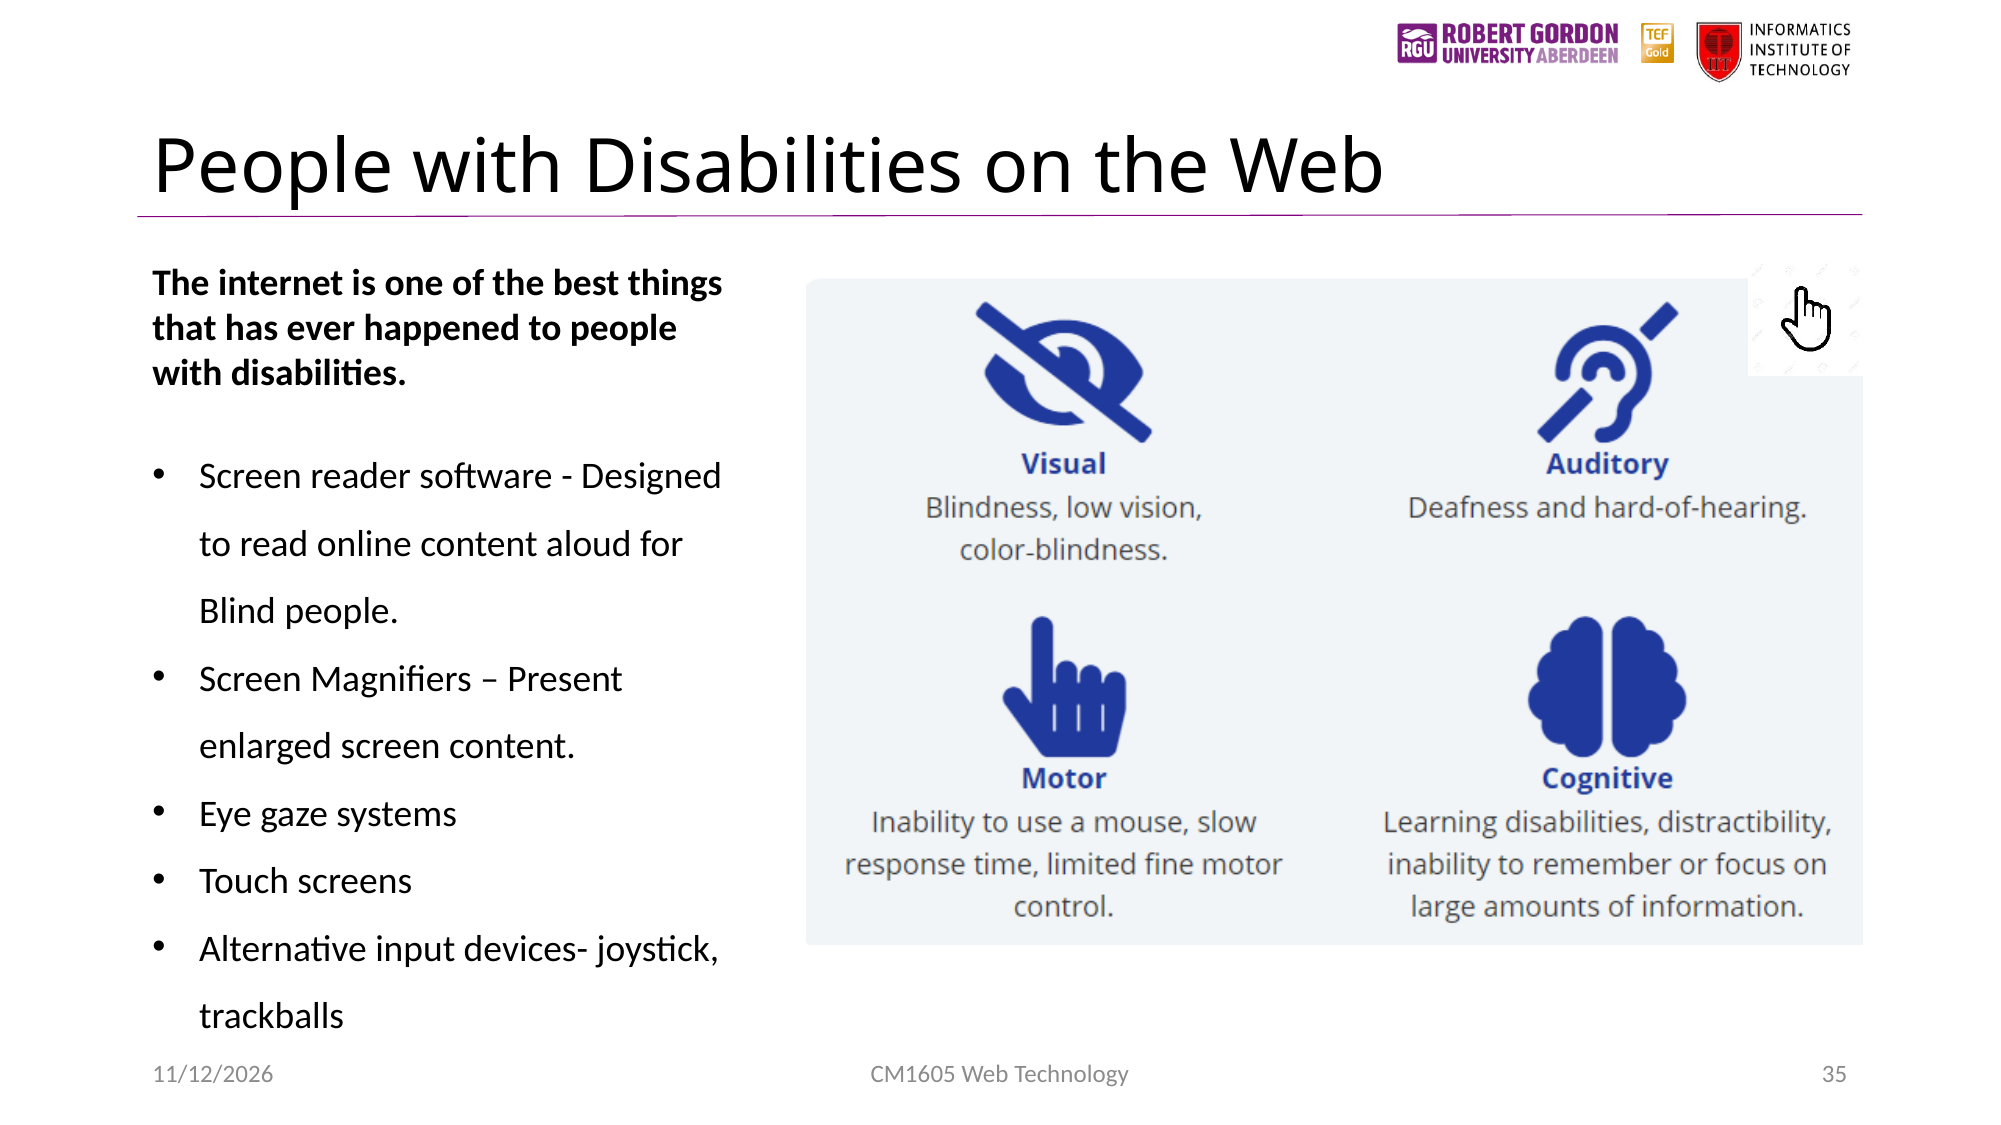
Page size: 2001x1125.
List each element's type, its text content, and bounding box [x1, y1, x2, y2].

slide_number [137, 1044, 588, 1103]
picture [1748, 261, 1863, 376]
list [806, 277, 1863, 945]
slide_number 35 [1412, 1042, 1863, 1103]
picture [1388, 5, 1863, 59]
text_box The internet is one of the best things that has ever happened to people with disabilities. [137, 250, 743, 401]
footer CM1605 Web Technology [662, 1042, 1338, 1103]
text_box Screen reader software - Designed to read online content aloud for Blind people. Screen Magnifiers – Present enlarged screen content. Eye gaze systems Touch screens Alternative input devices- joystick, trackballs [137, 421, 763, 1044]
title People with Disabilities on the Web [137, 59, 1953, 278]
